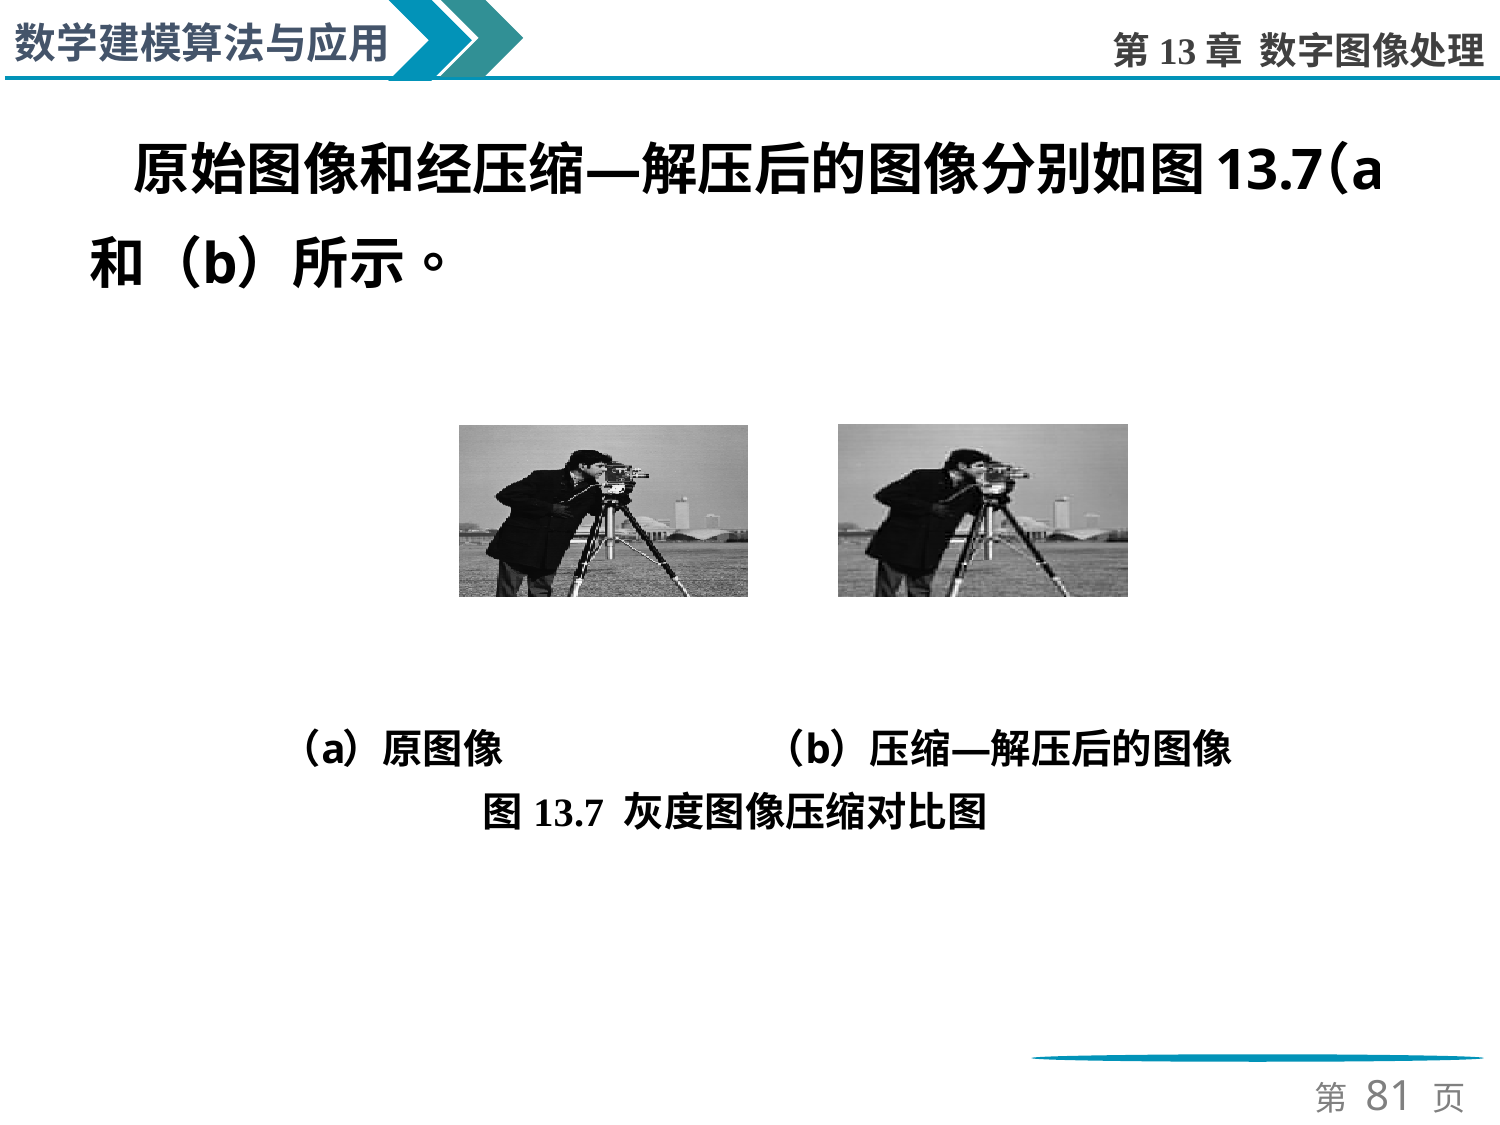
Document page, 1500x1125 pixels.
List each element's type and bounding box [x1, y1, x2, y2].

text_box [89, 125, 1380, 878]
